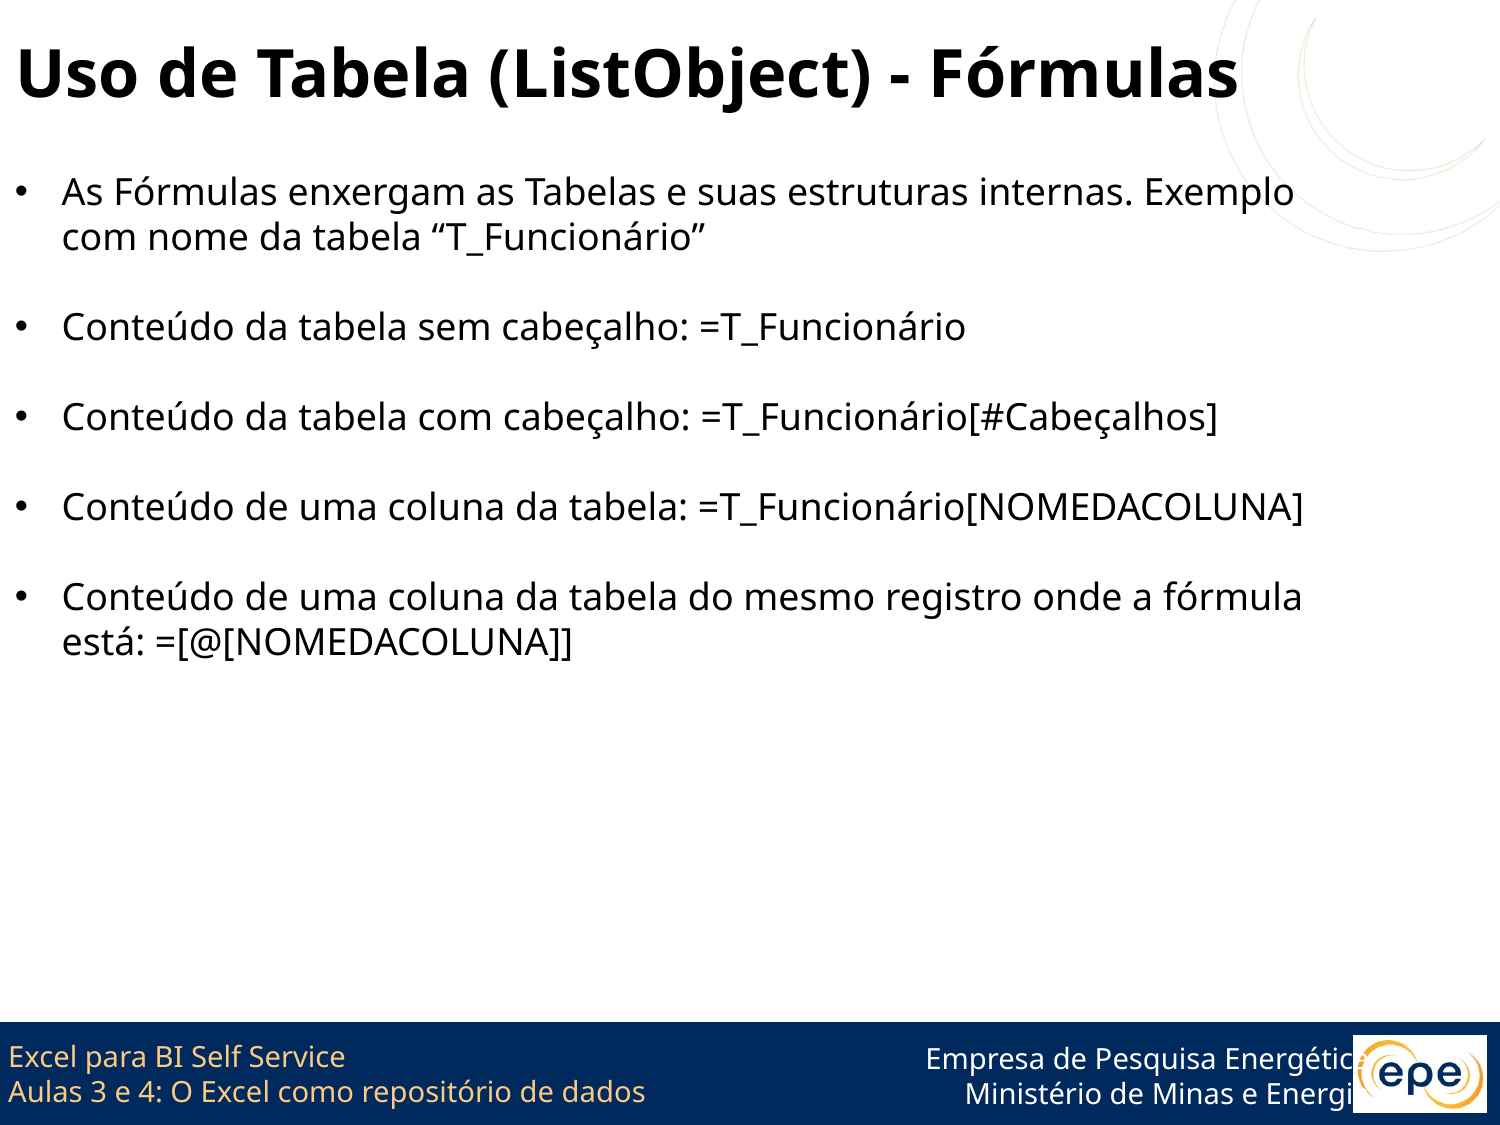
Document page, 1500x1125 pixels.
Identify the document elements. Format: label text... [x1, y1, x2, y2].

title Uso de Tabela (ListObject) - Fórmulas [0, 3, 1459, 148]
text_box As Fórmulas enxergam as Tabelas e suas estruturas internas. Exemplo com nome da tabela “T_Funcionário” Conteúdo da tabela sem cabeçalho: =T_Funcionário Conteúdo da tabela com cabeçalho: =T_Funcionário[#Cabeçalhos] Conteúdo de uma coluna da tabela: =T_Funcionário[NOMEDACOLUNA] Conteúdo de uma coluna da tabela do mesmo registro onde a fórmula está: =[@[NOMEDACOLUNA]] [0, 160, 1389, 851]
picture [1353, 1035, 1487, 1113]
